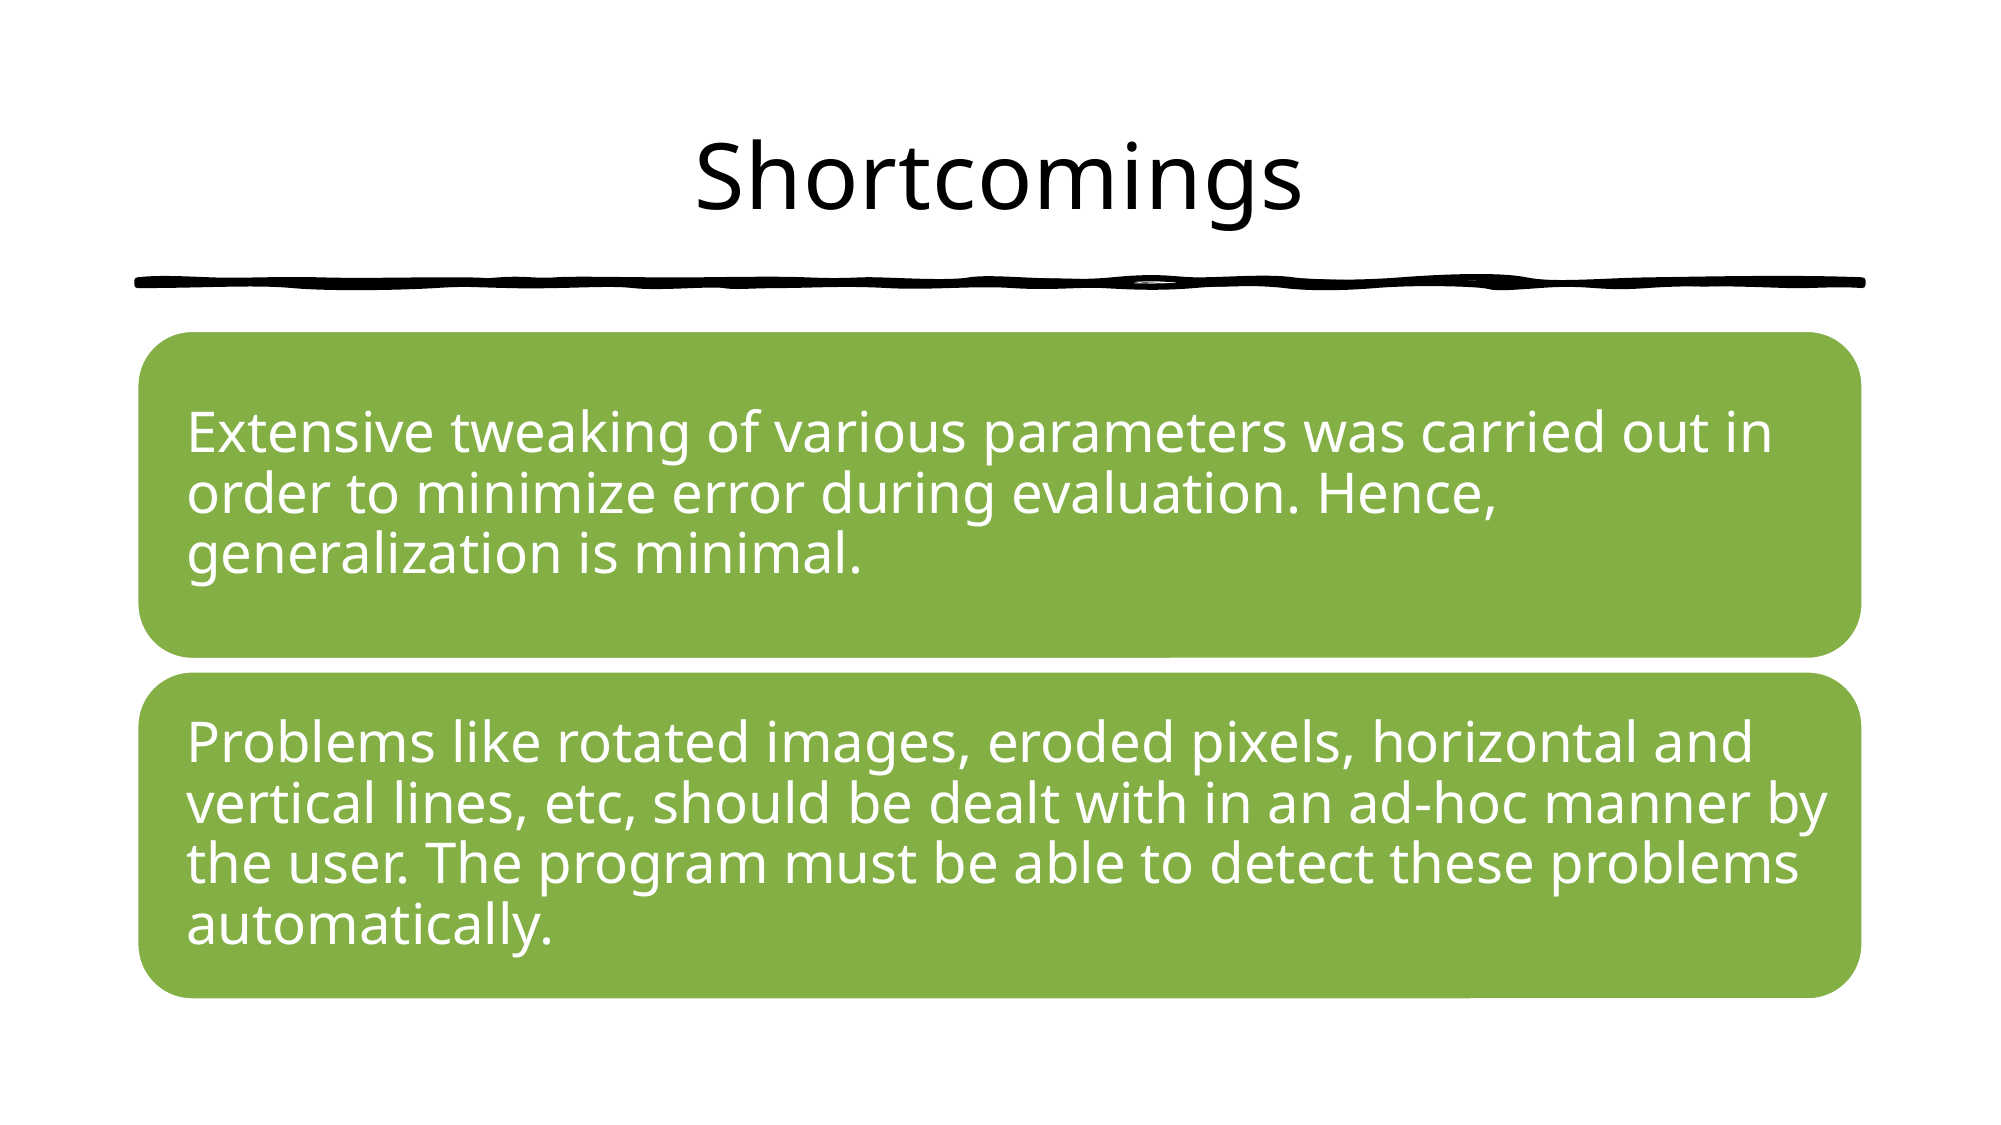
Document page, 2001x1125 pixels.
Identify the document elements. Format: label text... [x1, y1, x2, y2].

title Shortcomings [137, 59, 1863, 278]
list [137, 316, 1863, 1014]
